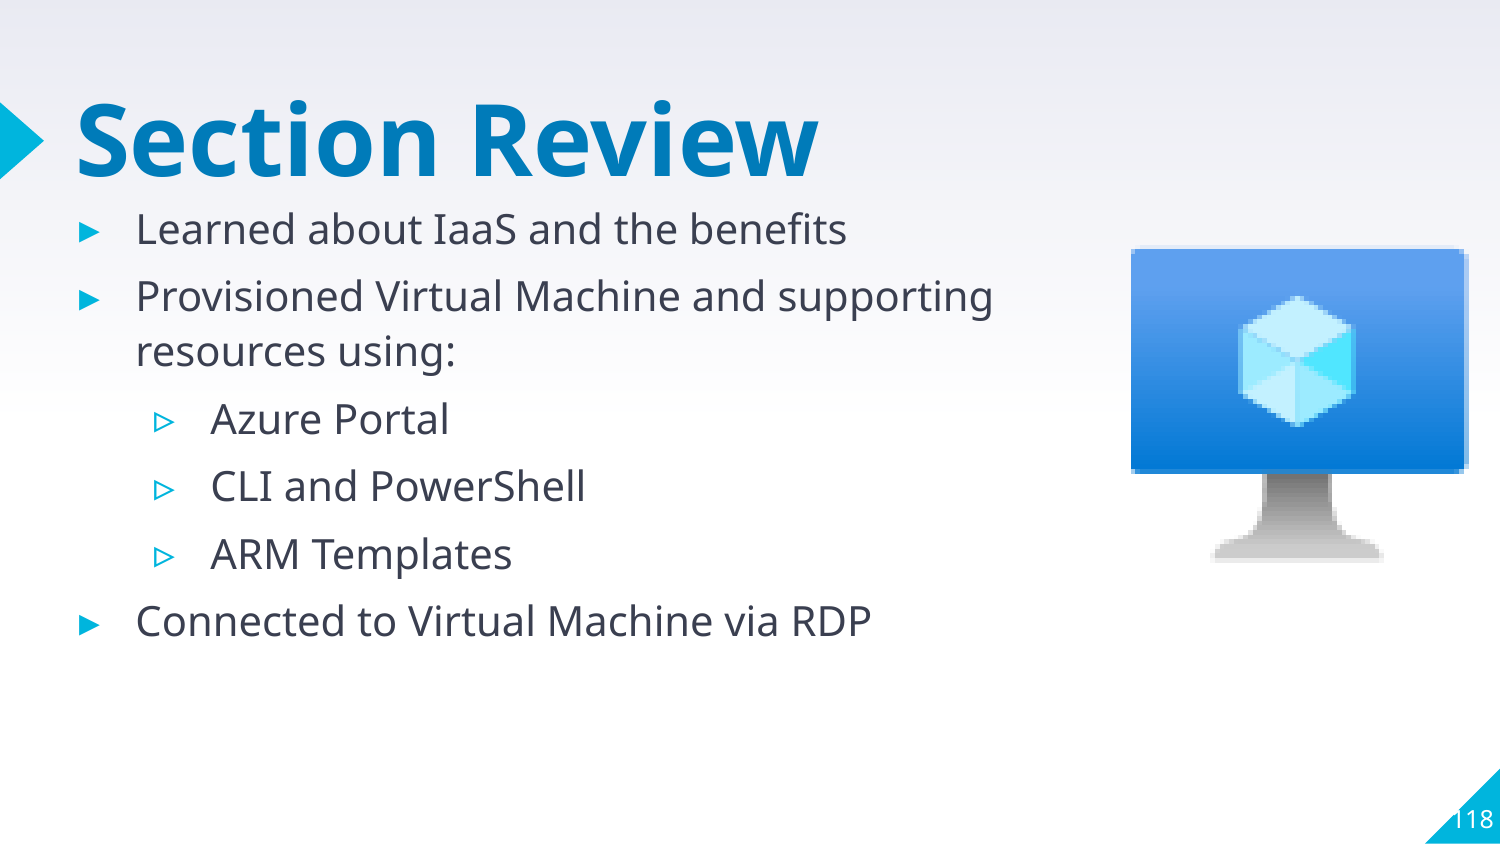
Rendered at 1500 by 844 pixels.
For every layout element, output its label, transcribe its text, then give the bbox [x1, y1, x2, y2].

picture [1131, 245, 1469, 583]
slide_number 118 [1418, 760, 1494, 838]
title Section Review [75, 99, 1460, 243]
list Learned about IaaS and the benefits Provisioned Virtual Machine and supporting resources using: Azure Portal CLI and PowerShell ARM Templates Connected to Virtual Machine via RDP [60, 197, 1182, 798]
